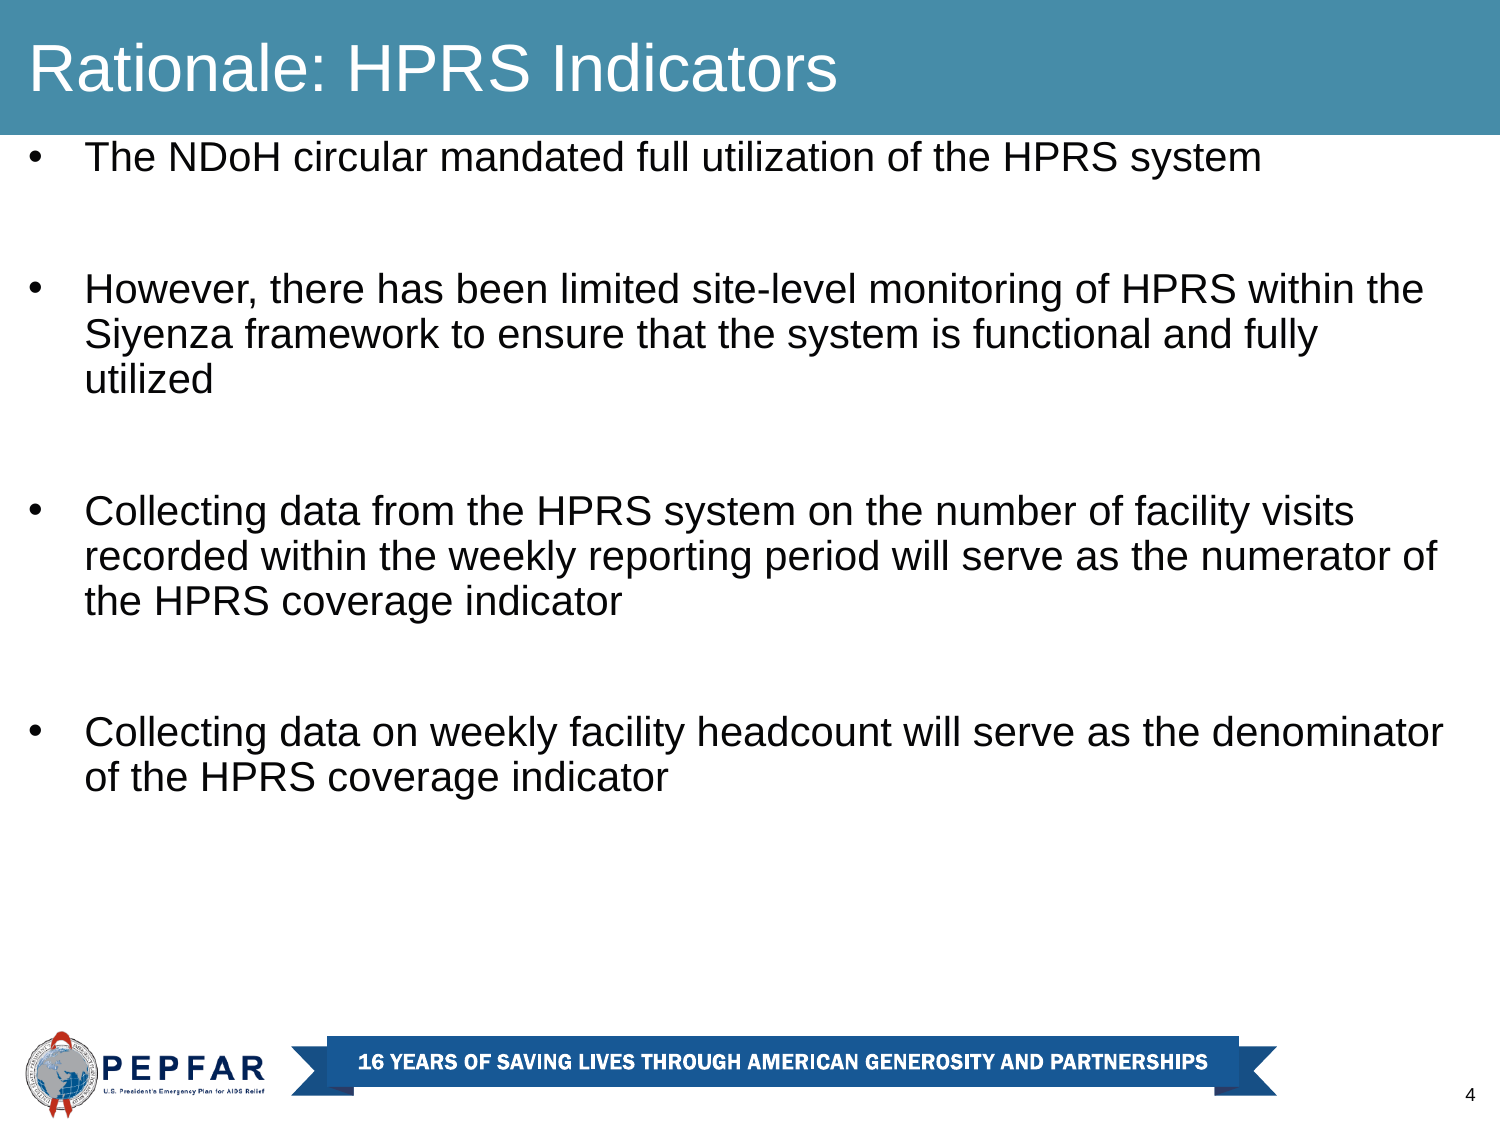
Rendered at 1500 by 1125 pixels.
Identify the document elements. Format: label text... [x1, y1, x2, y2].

list The NDoH circular mandated full utilization of the HPRS system However, there has been limited site-level monitoring of HPRS within the Siyenza framework to ensure that the system is functional and fully utilized Collecting data from the HPRS system on the number of facility visits recorded within the weekly reporting period will serve as the numerator of the HPRS coverage indicator Collecting data on weekly facility headcount will serve as the denominator of the HPRS coverage indicator [28, 135, 1457, 962]
list Rationale: HPRS Indicators [28, 33, 1467, 109]
picture [25, 1031, 267, 1119]
